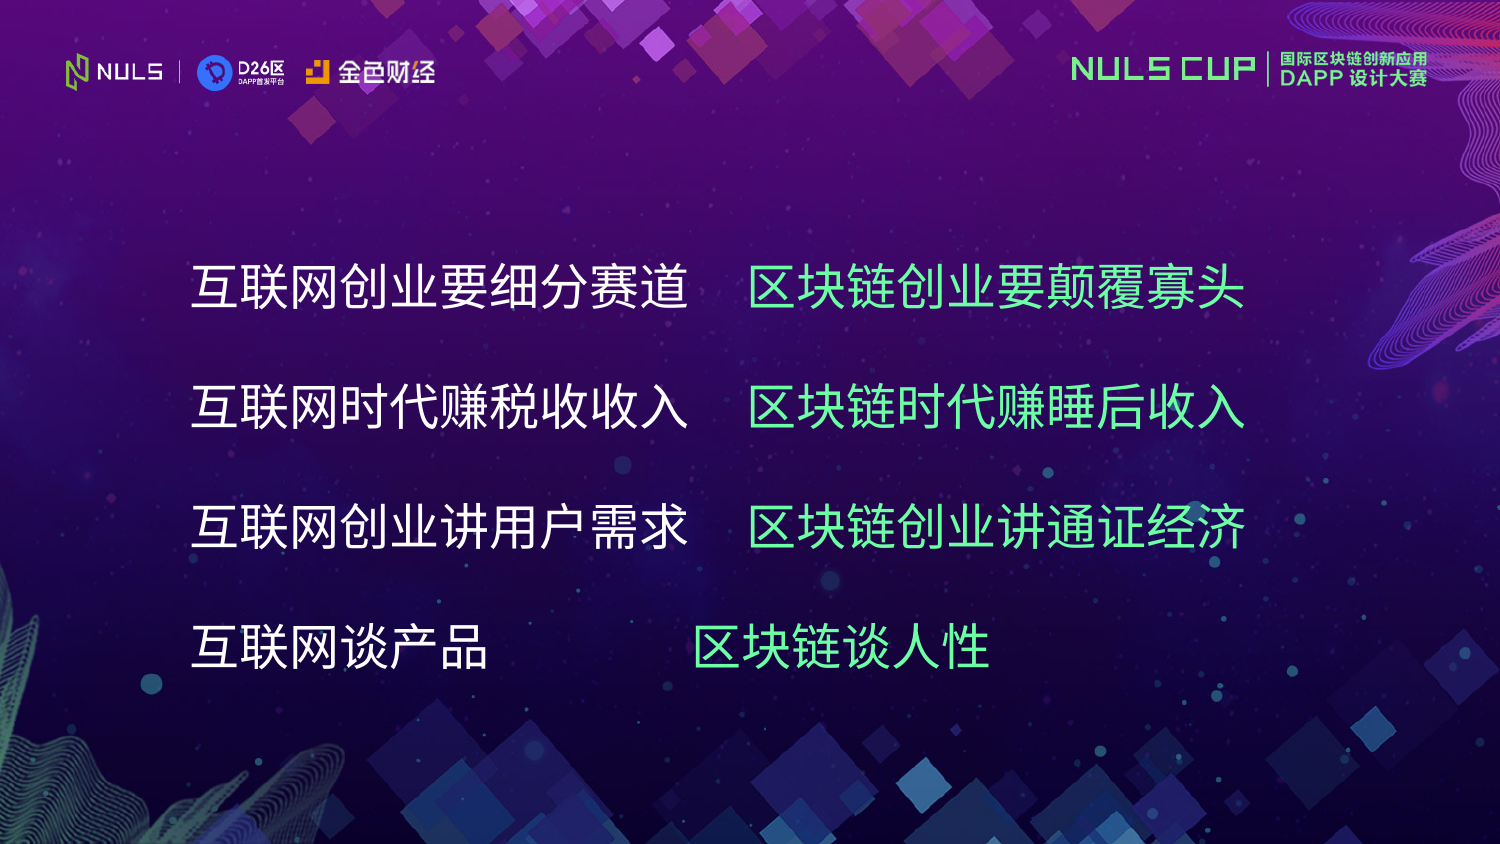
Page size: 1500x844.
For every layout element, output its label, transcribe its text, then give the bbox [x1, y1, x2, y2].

picture [0, 0, 1500, 844]
text_box 互联网创业要细分赛道 区块链创业要颠覆寡头 互联网时代赚税收收入 区块链时代赚睡后收入 互联网创业讲用户需求 区块链创业讲通证经济 互联网谈产品 区块链谈人性 [174, 247, 1350, 683]
